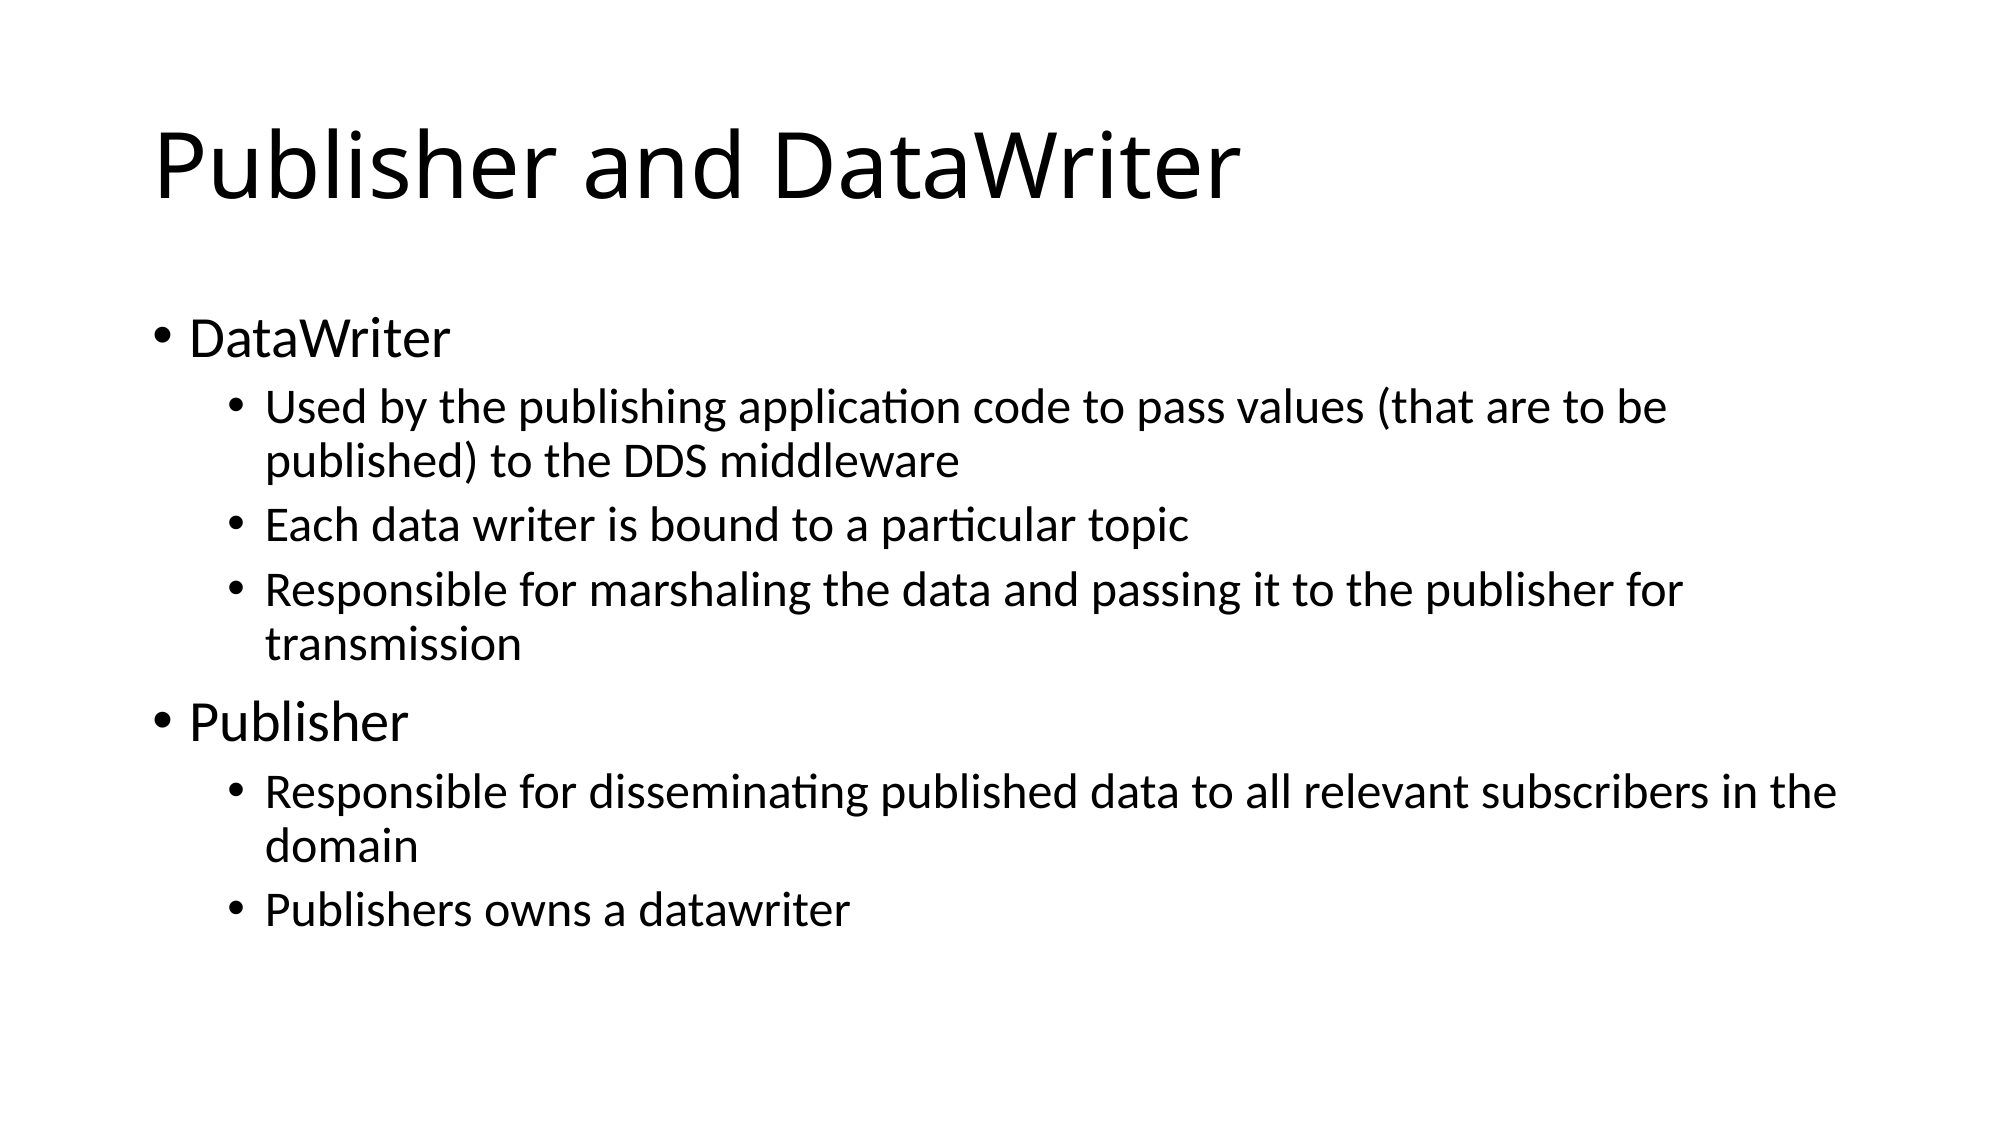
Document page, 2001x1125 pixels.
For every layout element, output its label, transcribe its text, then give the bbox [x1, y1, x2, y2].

list DataWriter Used by the publishing application code to pass values (that are to be published) to the DDS middleware Each data writer is bound to a particular topic Responsible for marshaling the data and passing it to the publisher for transmission Publisher Responsible for disseminating published data to all relevant subscribers in the domain Publishers owns a datawriter [137, 299, 1863, 1014]
title Publisher and DataWriter [137, 59, 1863, 278]
